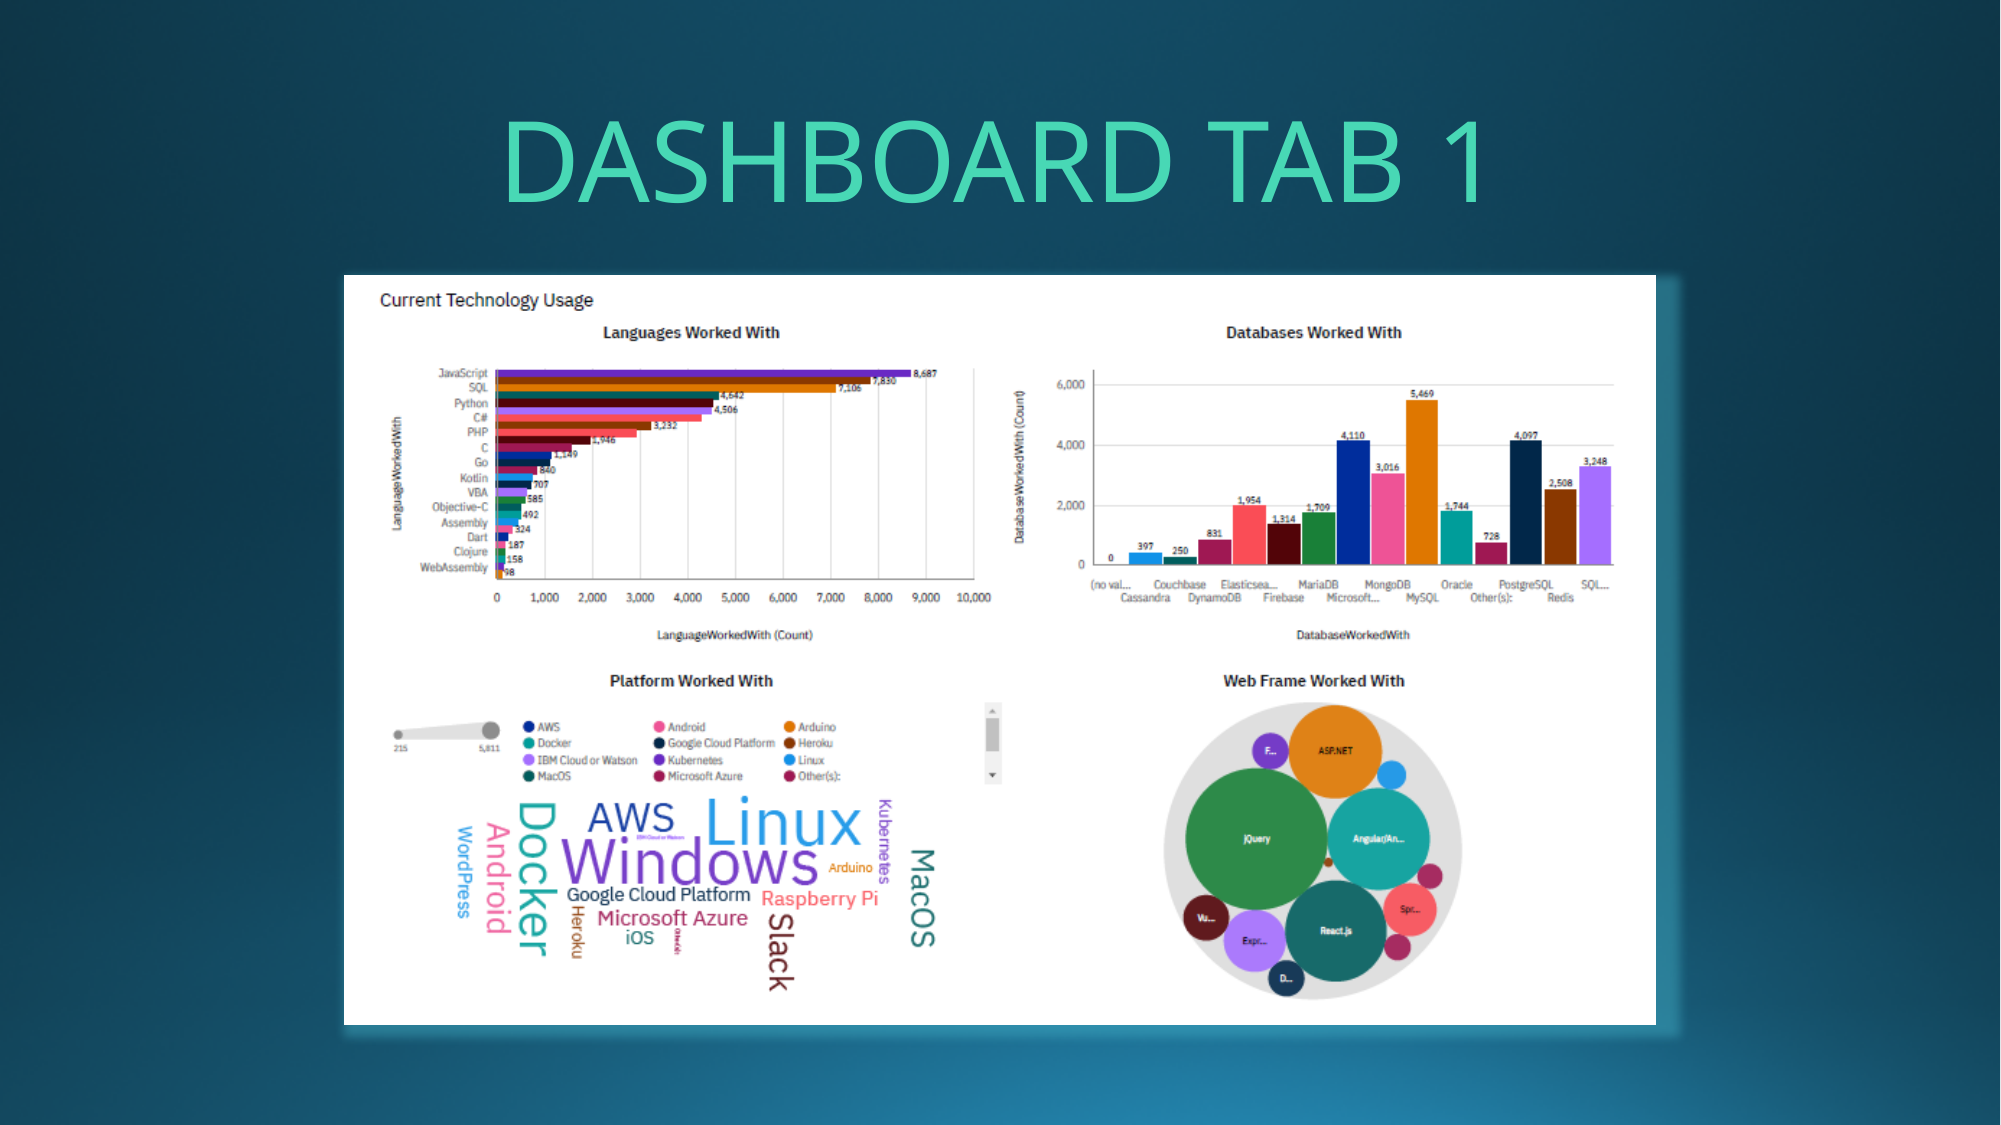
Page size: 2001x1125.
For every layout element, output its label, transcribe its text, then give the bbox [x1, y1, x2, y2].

title DASHBOARD TAB 1 [293, 60, 1707, 273]
picture [0, 0, 2001, 1125]
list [343, 275, 1656, 1025]
